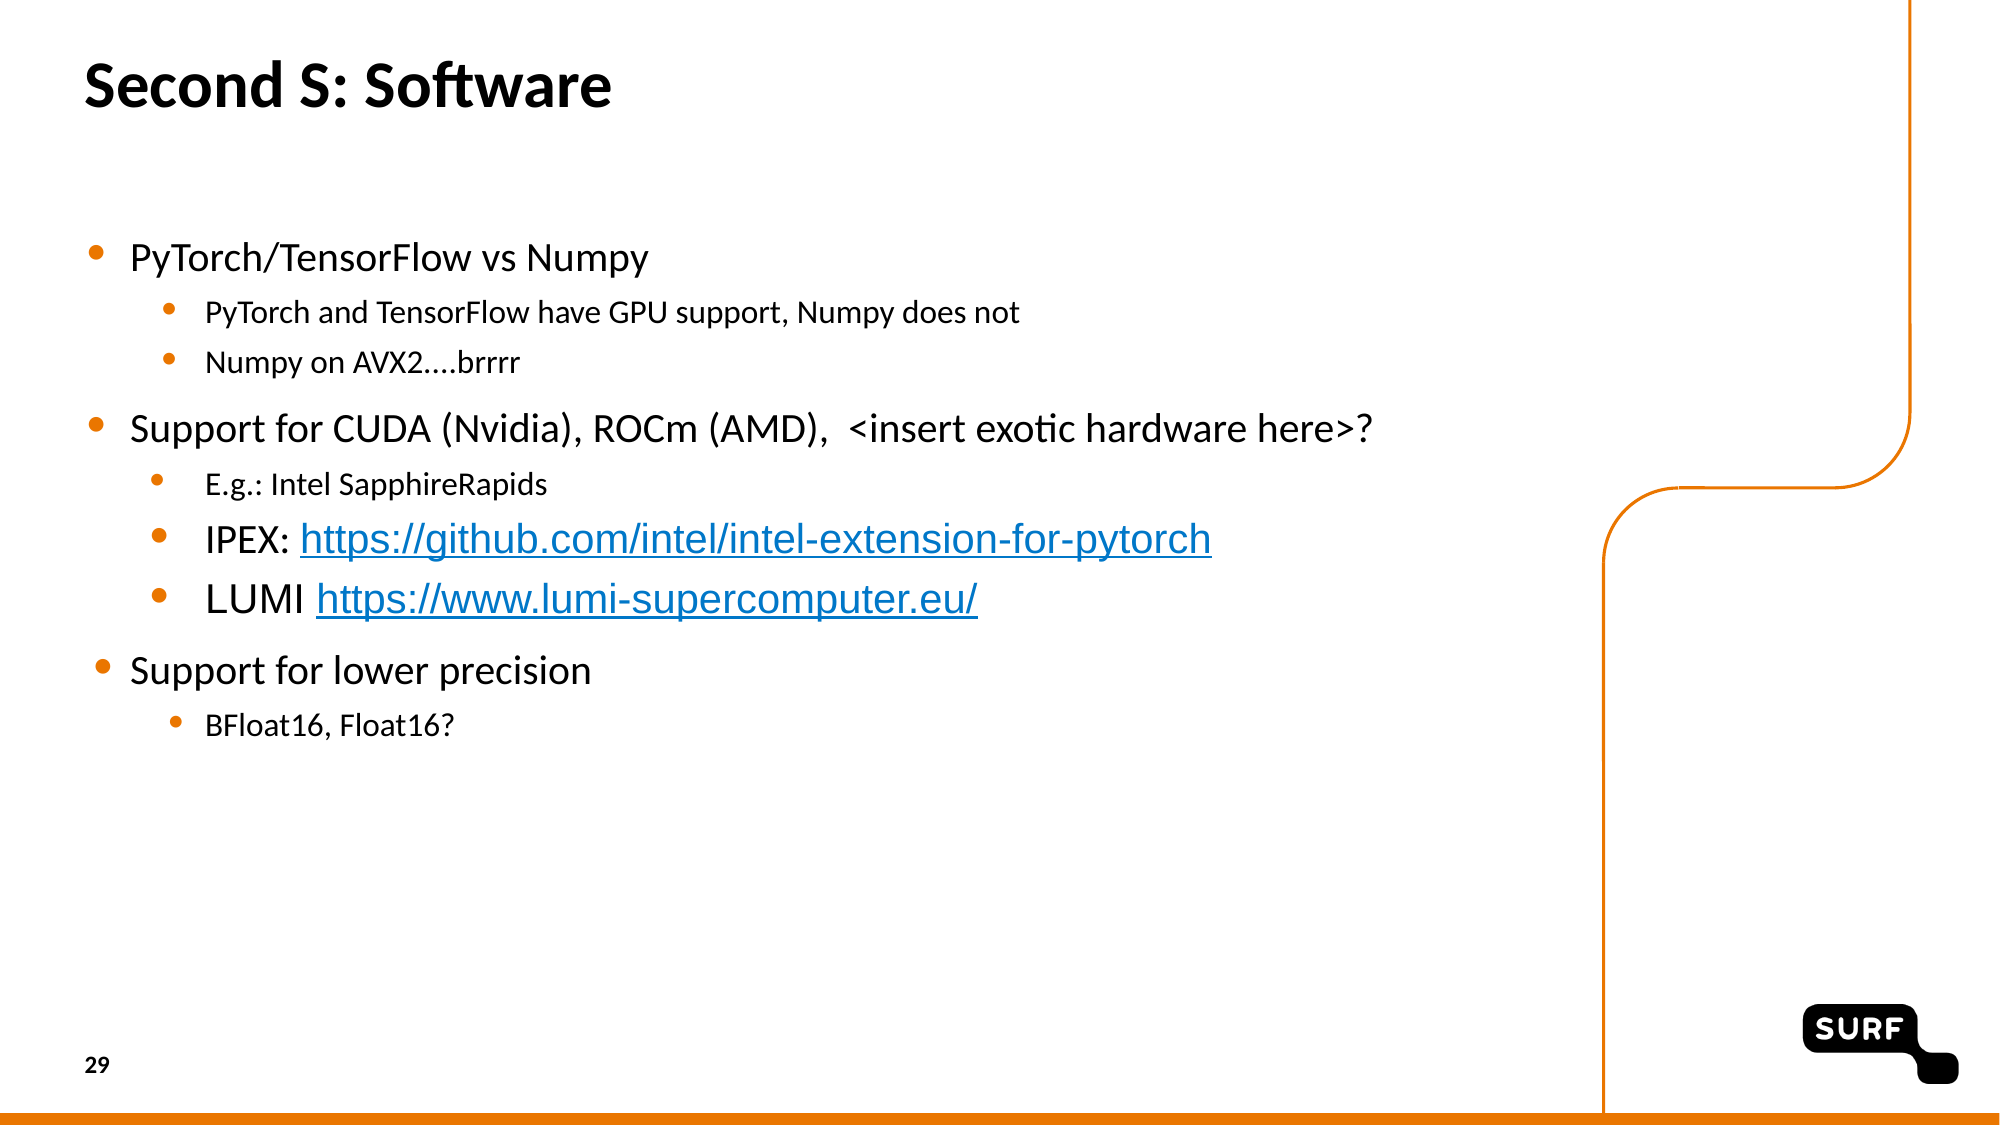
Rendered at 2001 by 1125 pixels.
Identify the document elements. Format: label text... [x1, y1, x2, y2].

picture [1802, 1004, 1959, 1084]
text_box [1835, 413, 1910, 488]
title Second S: Software [85, 44, 1909, 144]
title Second S: Software [1910, 44, 1914, 144]
slide_number 29 [84, 1045, 149, 1082]
text_box [1603, 487, 1679, 563]
list PyTorch/TensorFlow vs Numpy PyTorch and TensorFlow have GPU support, Numpy does not Numpy on AVX2....brrrr Support for CUDA (Nvidia), ROCm (AMD), <insert exotic hardware here>? E.g.: Intel SapphireRapids IPEX: https://github.com/intel/intel-extension-for-pytorch LUMI https://www.lumi-supercomputer.eu/ Support for lower precision BFloat16, Float16? [85, 229, 1558, 961]
